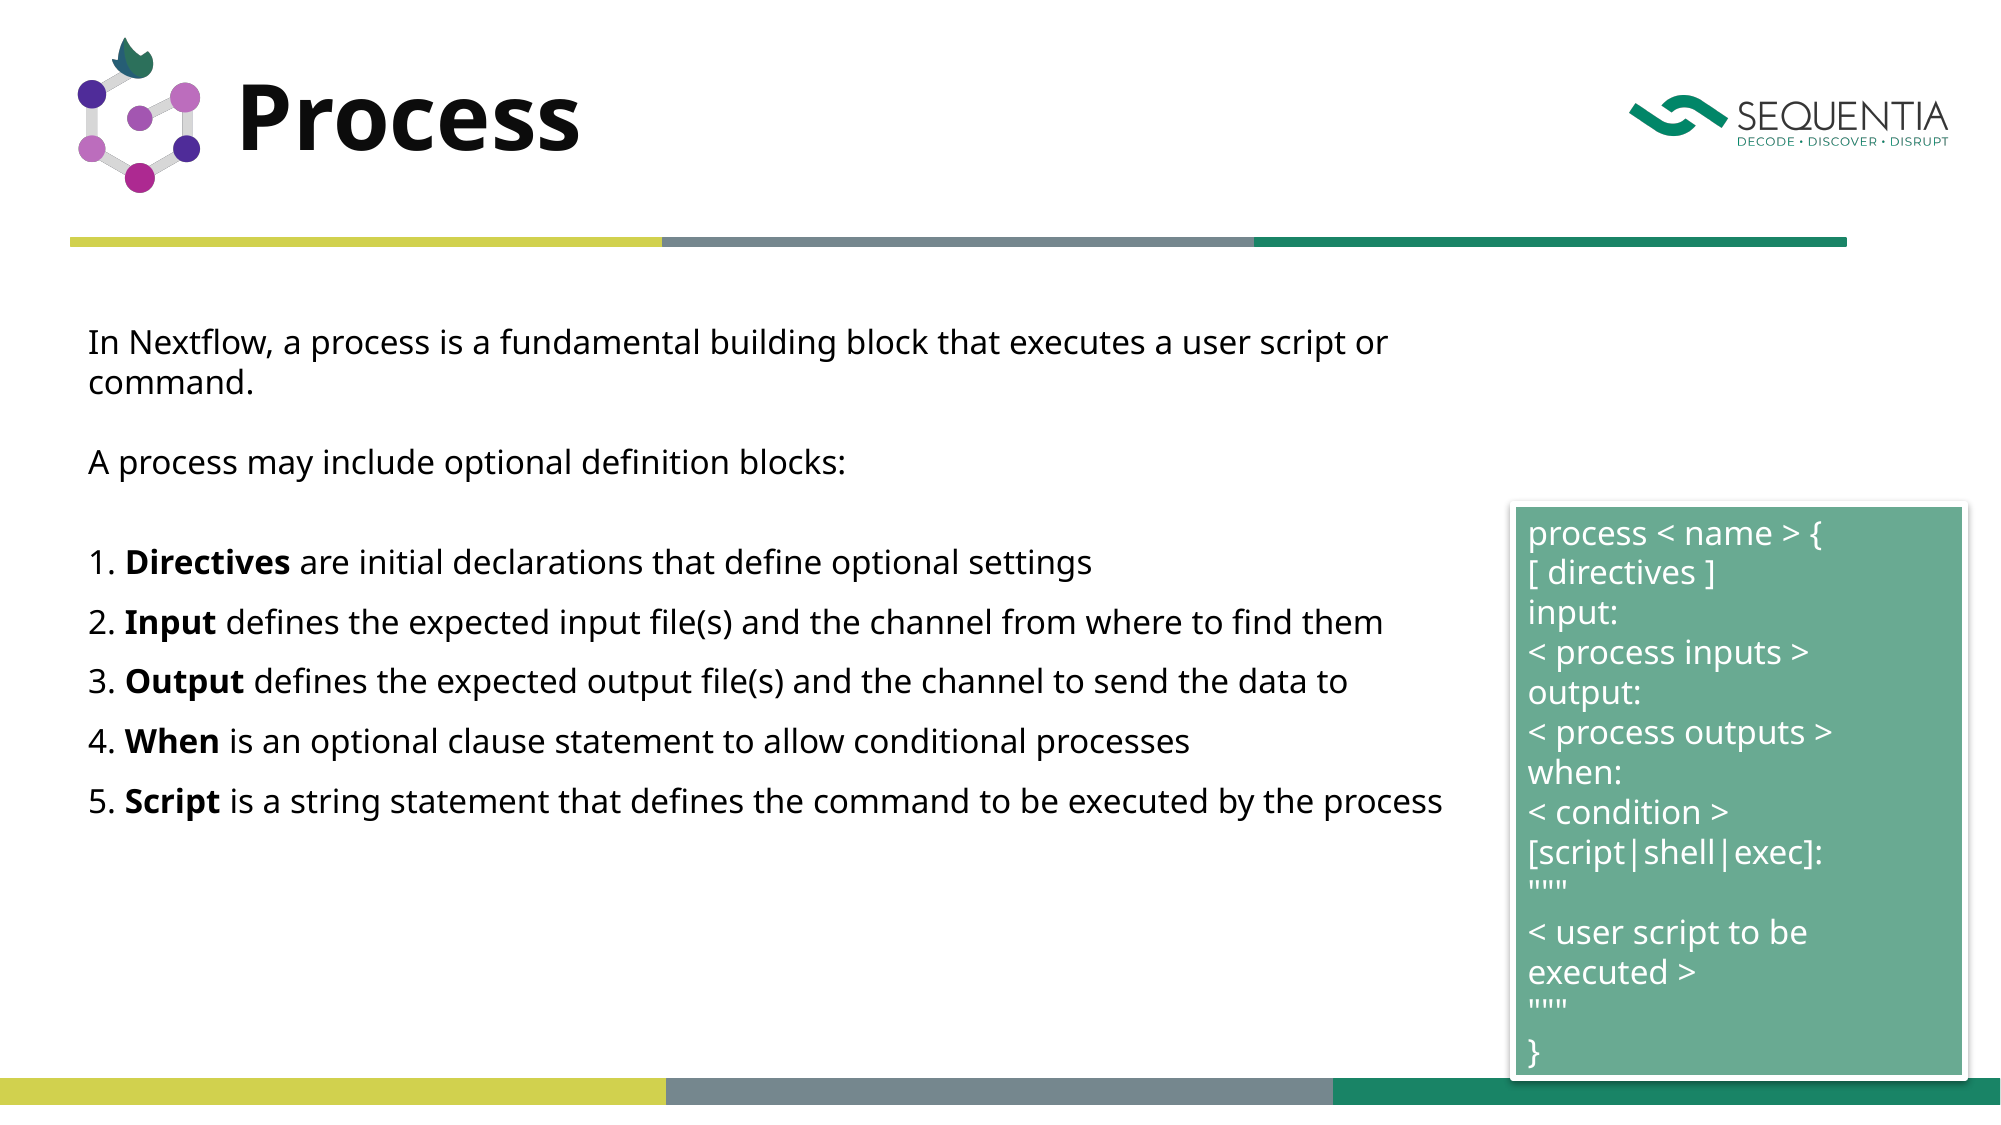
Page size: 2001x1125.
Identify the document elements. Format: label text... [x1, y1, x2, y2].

picture [1619, 0, 1958, 290]
text_box In Nextflow, a process is a fundamental building block that executes a user script or command. A process may include optional definition blocks: 1. Directives are initial declarations that define optional settings 2. Input defines the expected input file(s) and the channel from where to find them 3. Output defines the expected output file(s) and the channel to send the data to 4. When is an optional clause statement to allow conditional processes 5. Script is a string statement that defines the command to be executed by the process [73, 313, 1513, 828]
text_box process < name > { [ directives ] input: < process inputs > output: < process outputs > when: < condition > [script|shell|exec]: """ < user script to be executed > """ } [1510, 501, 1968, 1081]
title Process [70, 0, 1575, 247]
picture [72, 32, 207, 200]
